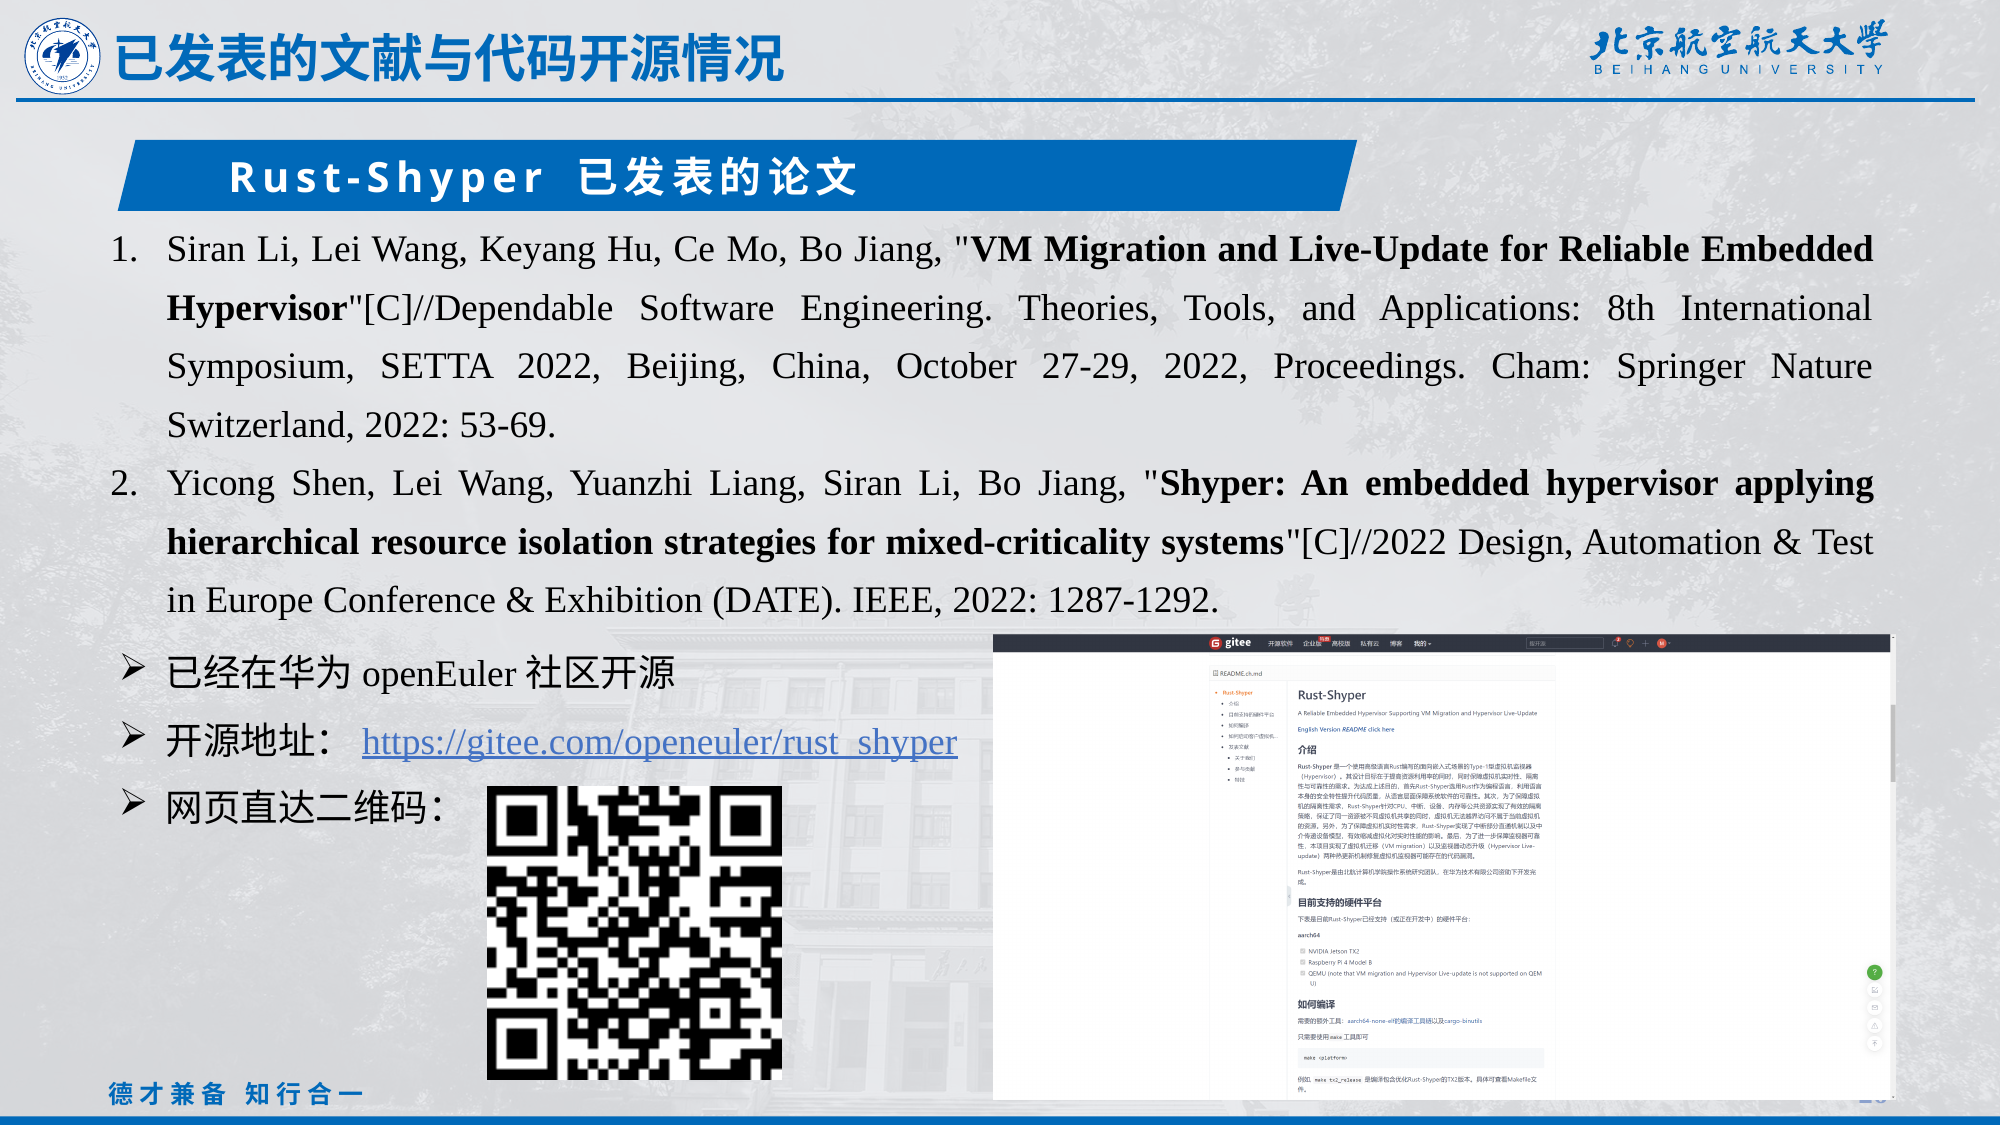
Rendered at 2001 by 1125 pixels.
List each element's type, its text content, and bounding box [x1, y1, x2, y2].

text_box Siran Li, Lei Wang, Keyang Hu, Ce Mo, Bo Jiang, "VM Migration and Live-Update for Reliable Embedded Hypervisor"[C]//Dependable Software Engineering. Theories, Tools, and Applications: 8th International Symposium, SETTA 2022, Beijing, China, October 27-29, 2022, Proceedings. Cham: Springer Nature Switzerland, 2022: 53-69. Yicong Shen, Lei Wang, Yuanzhi Liang, Siran Li, Bo Jiang, "Shyper: An embedded hypervisor applying hierarchical resource isolation strategies for mixed-criticality systems"[C]//2022 Design, Automation & Test in Europe Conference & Exhibition (DATE). IEEE, 2022: 1287-1292. [110, 210, 1875, 621]
picture [993, 633, 1896, 1100]
picture [487, 786, 782, 1080]
list 已发表的文献与代码开源情况 [112, 25, 1177, 97]
slide_number 26 [1437, 1100, 1888, 1105]
text_box 已经在华为openEuler社区开源 开源地址：https://gitee.com/openeuler/rust_shyper 网页直达二维码： [103, 619, 988, 837]
text_box Rust-Shyper 已发表的论文 [116, 138, 1359, 210]
